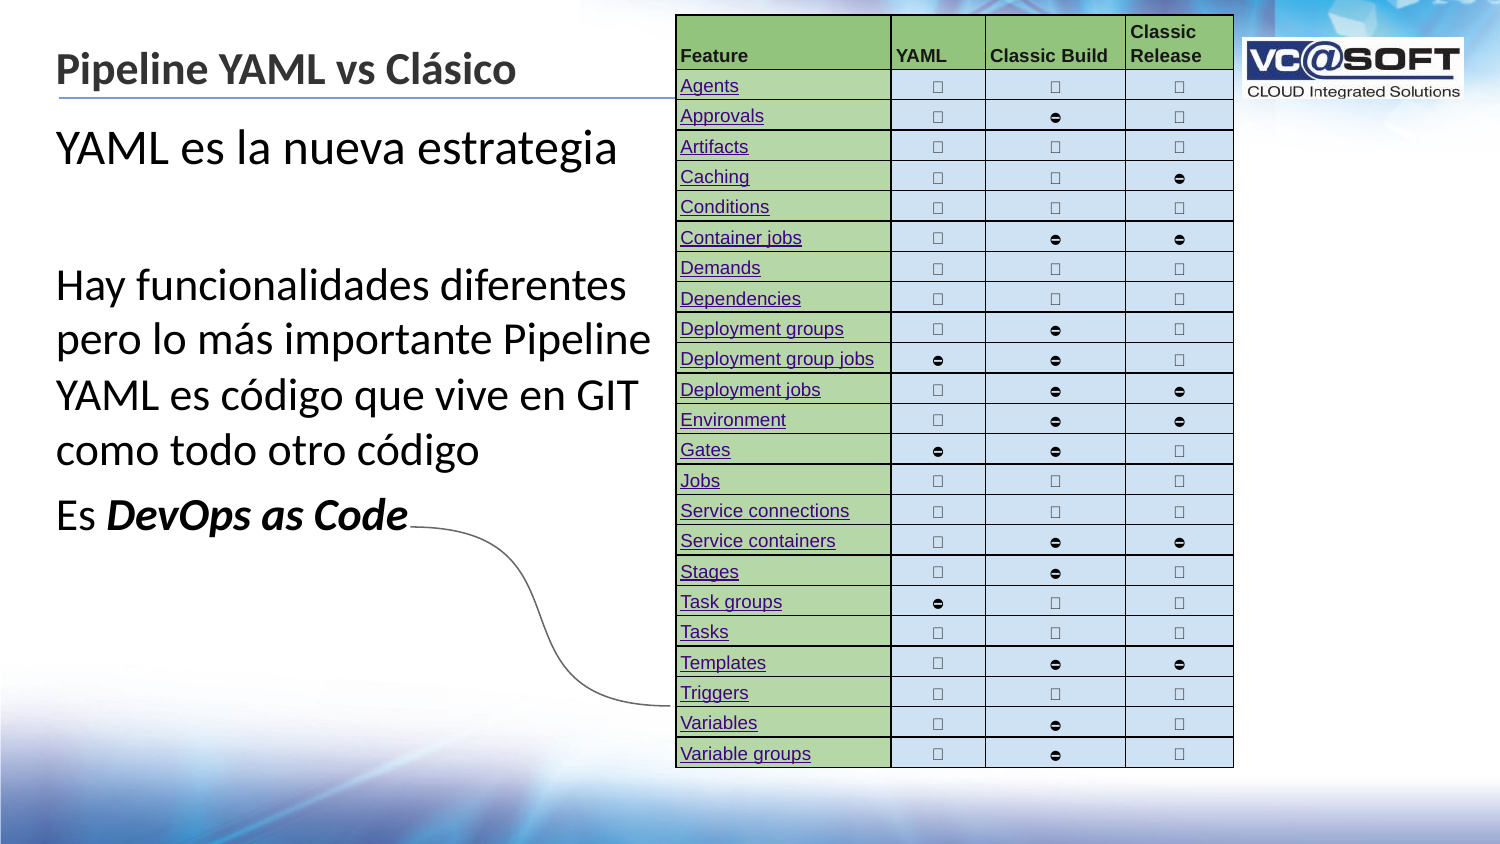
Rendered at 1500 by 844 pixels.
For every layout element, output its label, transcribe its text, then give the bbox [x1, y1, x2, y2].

table_cell Templates [677, 647, 890, 676]
table_cell ✅ [986, 161, 1125, 190]
table_cell Approvals [677, 100, 890, 129]
table_cell ✅ [1126, 343, 1233, 372]
table_cell ✅ [1126, 191, 1233, 220]
table_cell ✅ [1126, 70, 1233, 99]
table_cell Deployment jobs [677, 374, 890, 403]
table_cell ✅ [1126, 131, 1233, 160]
table_cell ⛔️ [1126, 525, 1233, 554]
table_cell ✅ [986, 586, 1125, 615]
table_cell ⛔️ [892, 586, 985, 615]
table_cell Environment [677, 404, 890, 433]
table_cell Deployment group jobs [677, 343, 890, 372]
table_cell Service connections [677, 495, 890, 524]
table_cell ⛔️ [986, 100, 1125, 129]
table_cell ⛔️ [986, 738, 1125, 767]
table_cell ✅ [892, 738, 985, 767]
table_cell ✅ [892, 252, 985, 281]
table_cell ✅ [892, 374, 985, 403]
table_cell Demands [677, 252, 890, 281]
table_cell ✅ [892, 70, 985, 99]
table_cell ⛔️ [986, 313, 1125, 342]
table_cell Jobs [677, 465, 890, 494]
table_cell ⛔️ [1126, 222, 1233, 251]
table_cell ⛔️ [1126, 647, 1233, 676]
table_cell ⛔️ [986, 404, 1125, 433]
picture [579, 99, 675, 106]
table_cell ✅ [986, 70, 1125, 99]
table_cell ✅ [986, 252, 1125, 281]
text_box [410, 526, 671, 707]
table_cell ✅ [986, 131, 1125, 160]
table_cell ⛔️ [986, 343, 1125, 372]
table_cell ✅ [892, 647, 985, 676]
table_cell ✅ [1126, 677, 1233, 706]
table_cell ✅ [892, 525, 985, 554]
title Pipeline YAML vs Clásico [1234, 33, 1426, 98]
table_cell ✅ [1126, 434, 1233, 463]
table_cell Caching [677, 161, 890, 190]
table_cell ✅ [892, 404, 985, 433]
table_cell ✅ [892, 161, 985, 190]
table_cell ✅ [1126, 100, 1233, 129]
table_cell ✅ [986, 677, 1125, 706]
table_cell Stages [677, 556, 890, 585]
table_cell Artifacts [677, 131, 890, 160]
table_cell ⛔️ [986, 707, 1125, 736]
table_cell ⛔️ [986, 647, 1125, 676]
table_cell ✅ [892, 677, 985, 706]
table_header Classic Build [986, 16, 1125, 69]
table_header YAML [892, 16, 985, 69]
table_cell Variables [677, 707, 890, 736]
table_cell ⛔️ [1126, 404, 1233, 433]
title Pipeline YAML vs Clásico [40, 33, 675, 98]
table_cell ✅ [892, 131, 985, 160]
table_cell ✅ [1126, 465, 1233, 494]
table_cell ✅ [986, 495, 1125, 524]
table_cell Deployment groups [677, 313, 890, 342]
table_cell ⛔️ [892, 343, 985, 372]
table_cell Tasks [677, 616, 890, 645]
table_cell ✅ [892, 616, 985, 645]
table_cell Service containers [677, 525, 890, 554]
table_cell ✅ [892, 495, 985, 524]
picture [0, 663, 1500, 844]
table_cell ✅ [892, 282, 985, 311]
table_cell Gates [677, 434, 890, 463]
table_cell ✅ [986, 191, 1125, 220]
table_cell ✅ [892, 222, 985, 251]
table_cell ✅ [892, 707, 985, 736]
table_header Feature [677, 16, 890, 69]
table_cell ⛔️ [986, 374, 1125, 403]
table_cell ✅ [1126, 586, 1233, 615]
table_cell ✅ [892, 556, 985, 585]
picture [579, 0, 1500, 150]
table_cell ✅ [892, 313, 985, 342]
table_cell ✅ [986, 282, 1125, 311]
table_cell ✅ [1126, 282, 1233, 311]
table_cell ⛔️ [986, 556, 1125, 585]
table_cell ✅ [1126, 707, 1233, 736]
table_cell ⛔️ [986, 222, 1125, 251]
table_cell ✅ [1126, 616, 1233, 645]
table_cell ✅ [1126, 495, 1233, 524]
table_cell ⛔️ [1126, 161, 1233, 190]
table_cell ✅ [986, 465, 1125, 494]
table_cell Conditions [677, 191, 890, 220]
table_cell ✅ [892, 100, 985, 129]
table_cell Triggers [677, 677, 890, 706]
table_cell ✅ [892, 465, 985, 494]
table_cell ✅ [1126, 252, 1233, 281]
list YAML es la nueva estrategia Hay funcionalidades diferentes pero lo más importante Pipeline YAML es código que vive en GIT como todo otro código Es DevOps as Code [40, 106, 675, 658]
table_cell Container jobs [677, 222, 890, 251]
table_cell ✅ [986, 616, 1125, 645]
table_header Classic Release [1126, 16, 1233, 69]
table_cell Dependencies [677, 282, 890, 311]
table_cell ✅ [1126, 313, 1233, 342]
table_cell Variable groups [677, 738, 890, 767]
table_cell ⛔️ [892, 434, 985, 463]
table_cell Agents [677, 70, 890, 99]
table_cell ⛔️ [986, 525, 1125, 554]
table_cell ✅ [892, 191, 985, 220]
table_cell ✅ [1126, 556, 1233, 585]
table_cell ⛔️ [986, 434, 1125, 463]
table_cell ✅ [1126, 738, 1233, 767]
table_cell Task groups [677, 586, 890, 615]
table_cell ⛔️ [1126, 374, 1233, 403]
